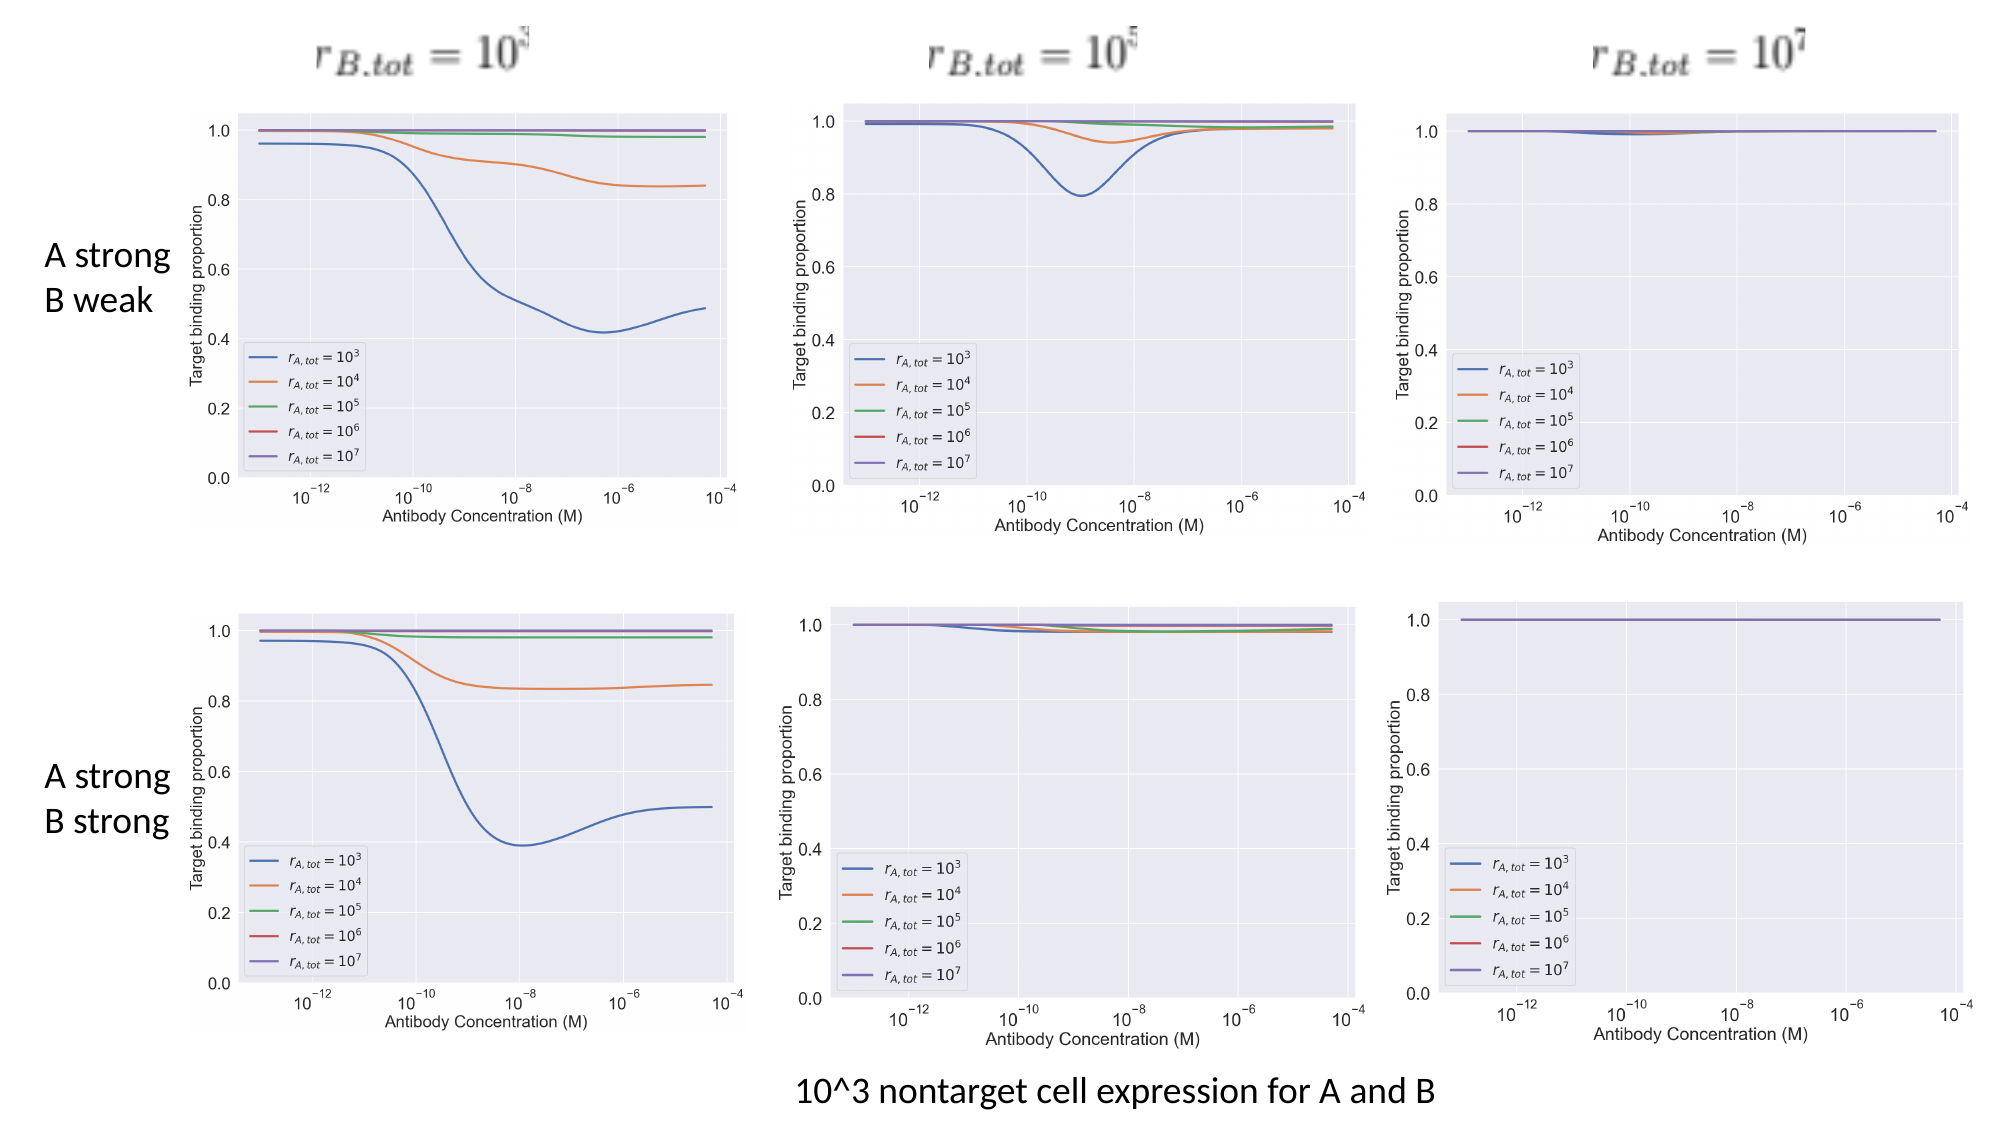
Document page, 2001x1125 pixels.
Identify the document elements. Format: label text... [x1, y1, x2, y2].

picture [929, 26, 1138, 77]
picture [1392, 109, 1972, 548]
text_box 10^3 nontarget cell expression for A and B [779, 1058, 1452, 1118]
text_box A strong B weak [29, 222, 186, 328]
picture [1383, 597, 1977, 1047]
picture [316, 26, 530, 77]
picture [1592, 26, 1806, 77]
picture [186, 609, 747, 1034]
text_box A strong B strong [29, 743, 186, 848]
picture [775, 602, 1369, 1052]
picture [186, 109, 740, 528]
picture [789, 99, 1369, 538]
